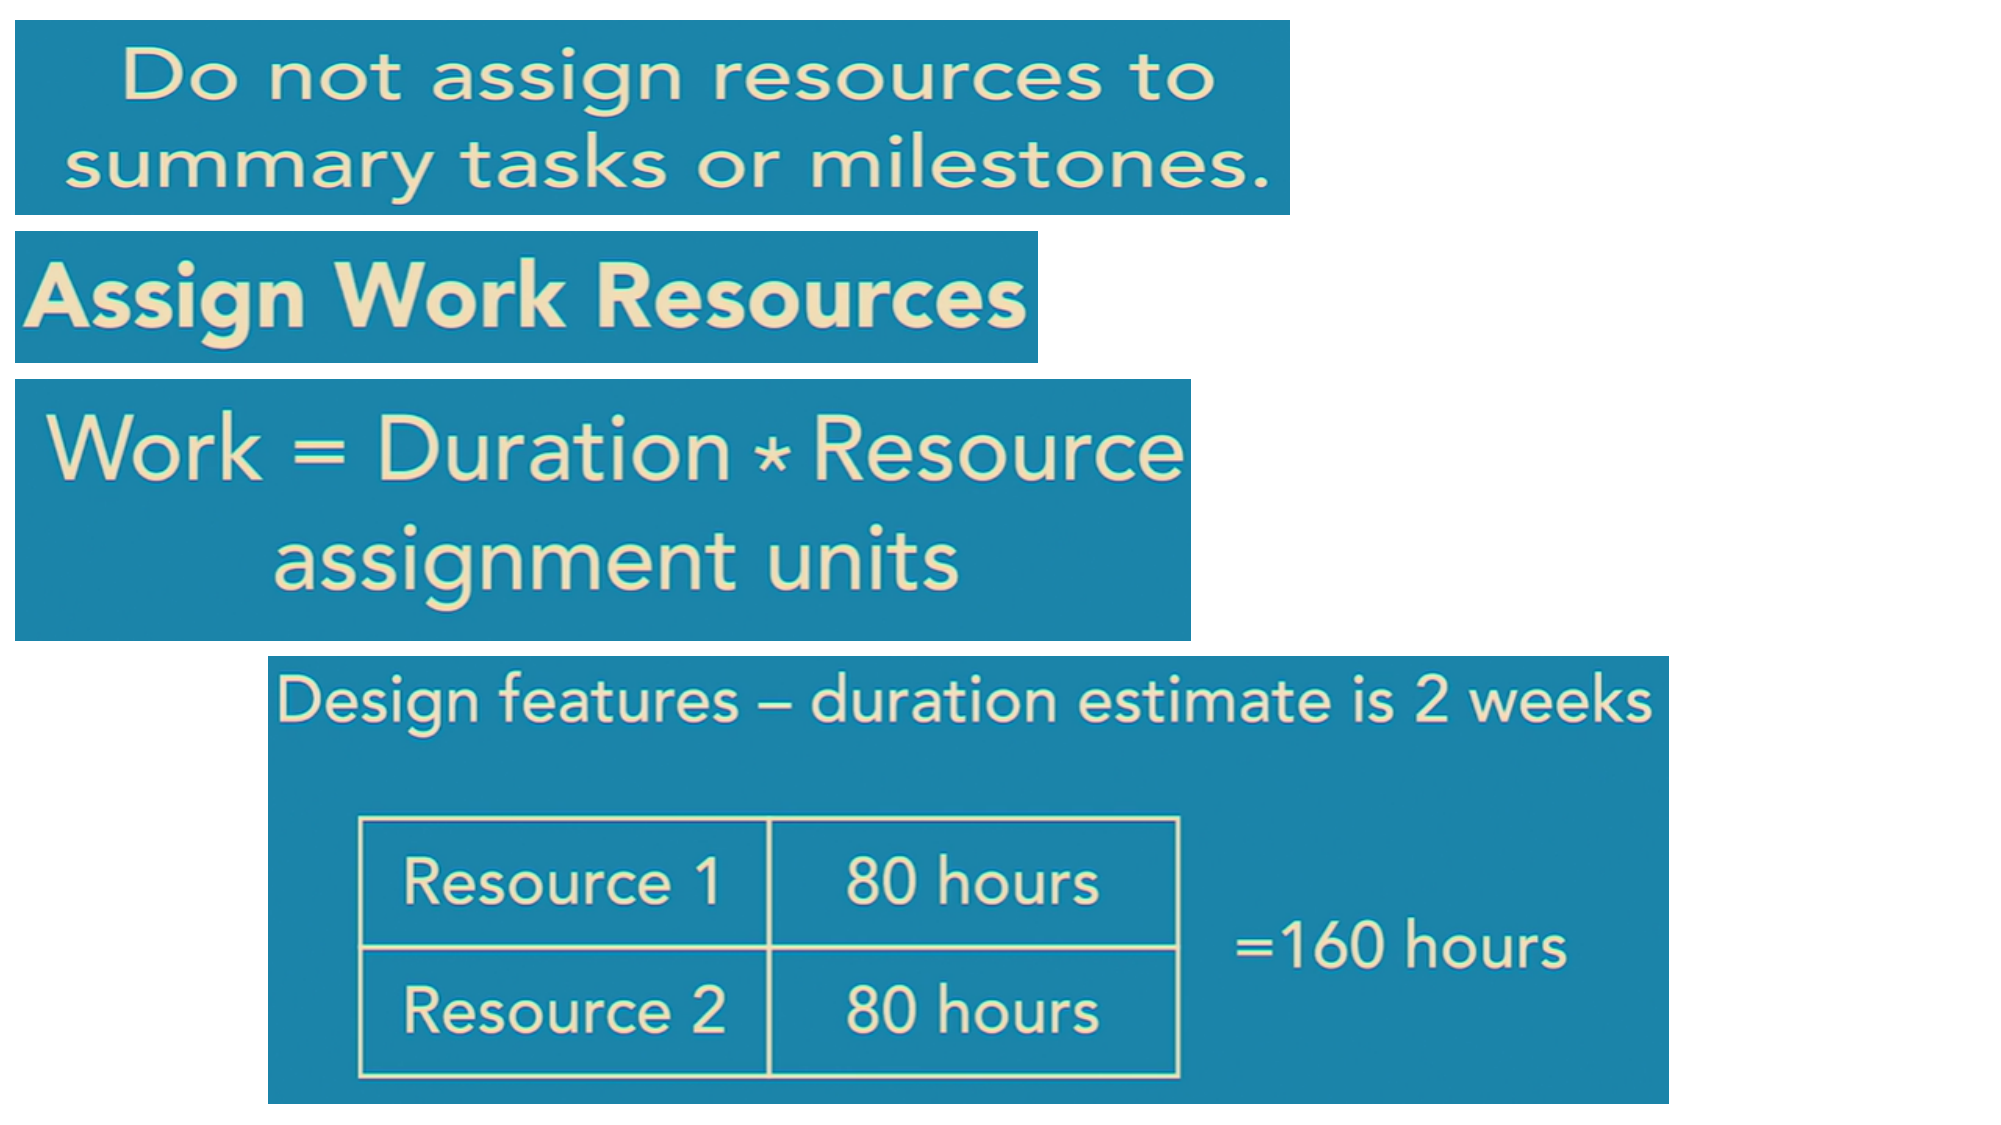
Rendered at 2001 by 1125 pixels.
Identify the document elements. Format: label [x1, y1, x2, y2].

picture [268, 656, 1669, 1104]
picture [15, 231, 1038, 363]
picture [15, 20, 1290, 215]
picture [15, 379, 1191, 641]
